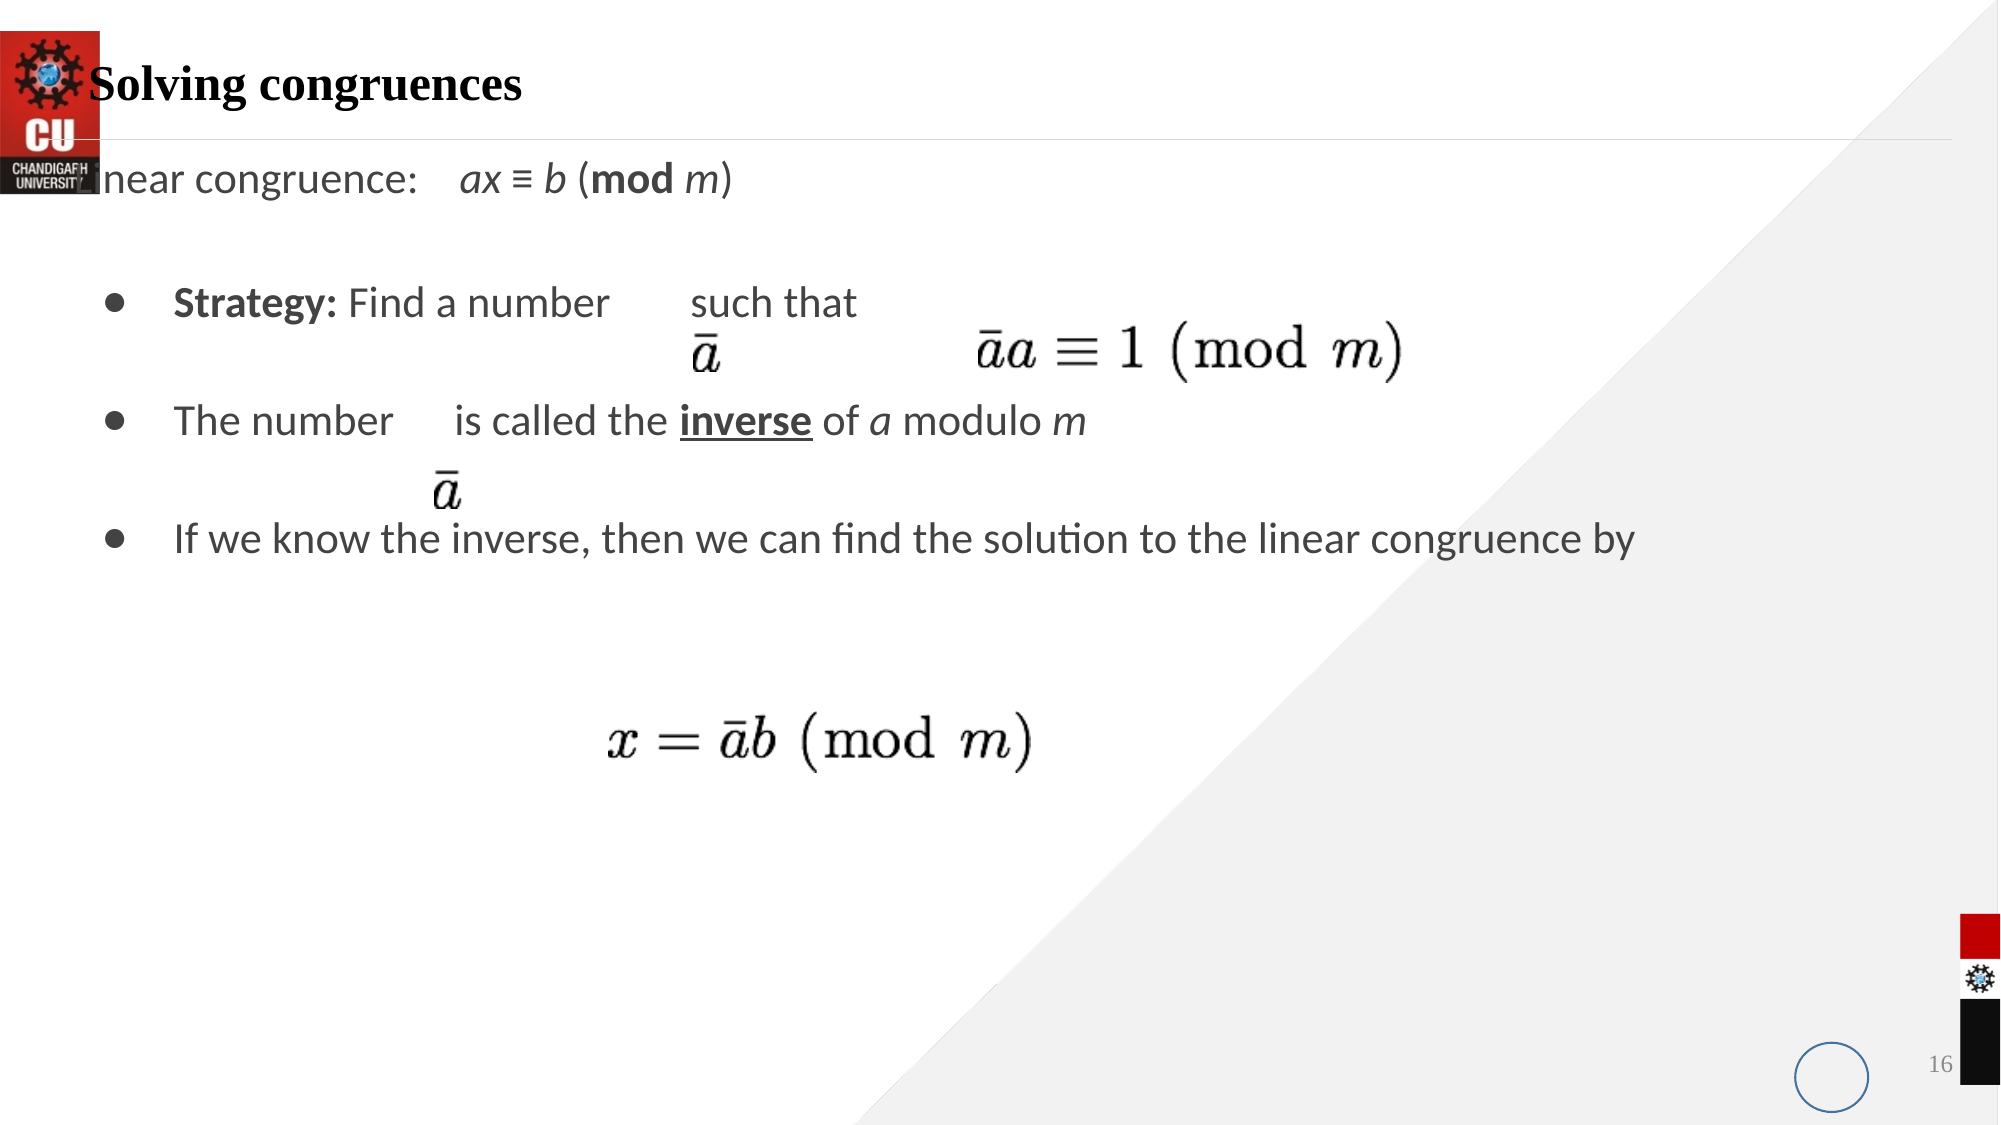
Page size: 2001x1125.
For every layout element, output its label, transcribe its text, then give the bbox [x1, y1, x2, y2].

text_box Solving congruences [68, 30, 1932, 139]
picture [0, 0, 2001, 1125]
slide_number 16 [1853, 1097, 1974, 1106]
text_box Solving congruences [68, 140, 1932, 156]
list Linear congruence: ax ≡ b (mod m) Strategy: Find a number such that The number is called the inverse of a modulo m If we know the inverse, then we can find the solution to the linear congruence by [53, 135, 1974, 1097]
